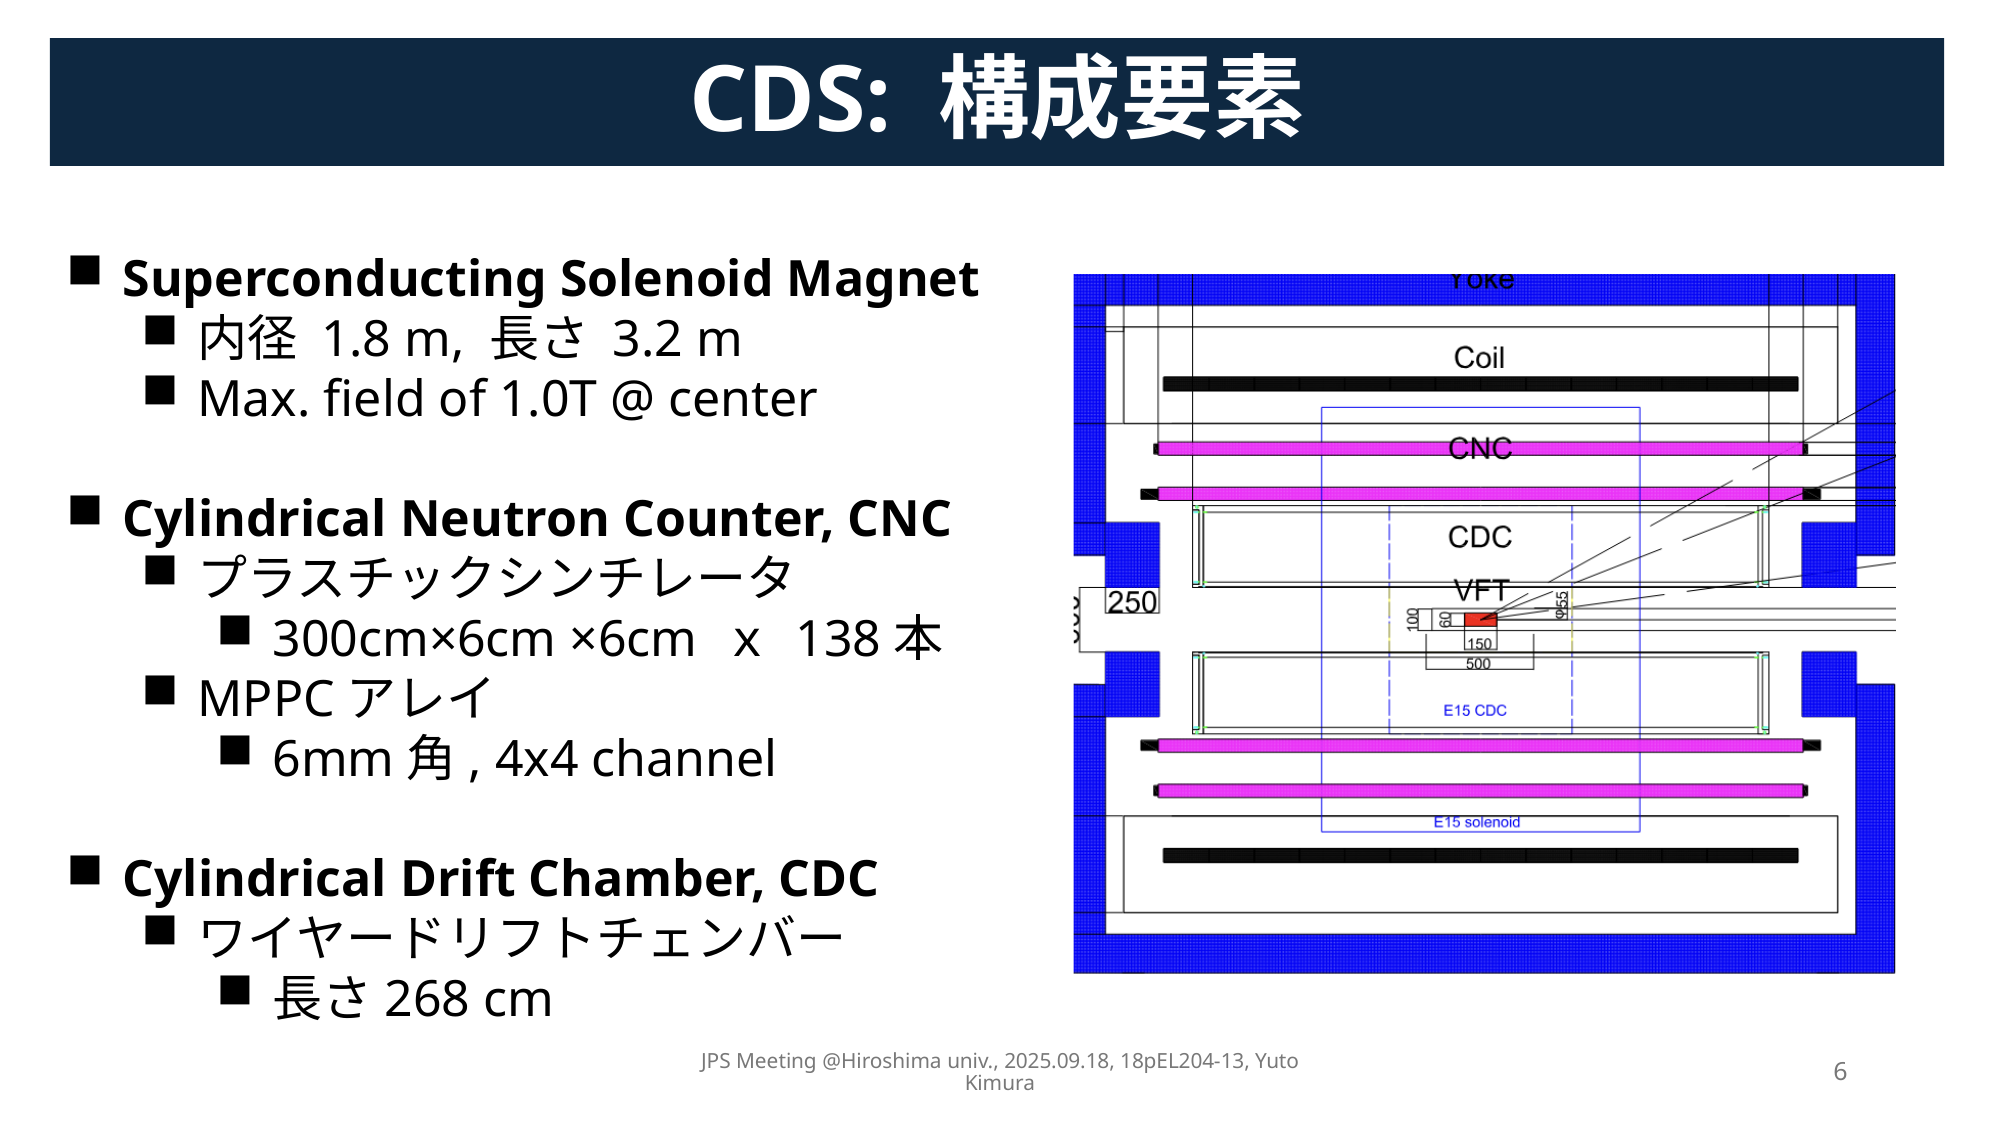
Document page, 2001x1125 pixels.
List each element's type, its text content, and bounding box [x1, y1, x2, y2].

text_box Superconducting Solenoid Magnet 内径 1.8 m, 長さ 3.2 m Max. field of 1.0T @ center Cylindrical Neutron Counter, CNC プラスチックシンチレータ 300cm×6cm ×6cm ｘ 138本 MPPCアレイ 6mm角, 4x4 channel Cylindrical Drift Chamber, CDC ワイヤードリフトチェンバー 長さ268 cm [51, 239, 996, 1035]
slide_number 6 [1412, 1042, 1863, 1103]
picture [1073, 273, 1897, 986]
text_box CDS: 構成要素 [49, 38, 1945, 166]
footer JPS Meeting @Hiroshima univ., 2025.09.18, 18pEL204-13, Yuto Kimura [662, 1042, 1338, 1103]
